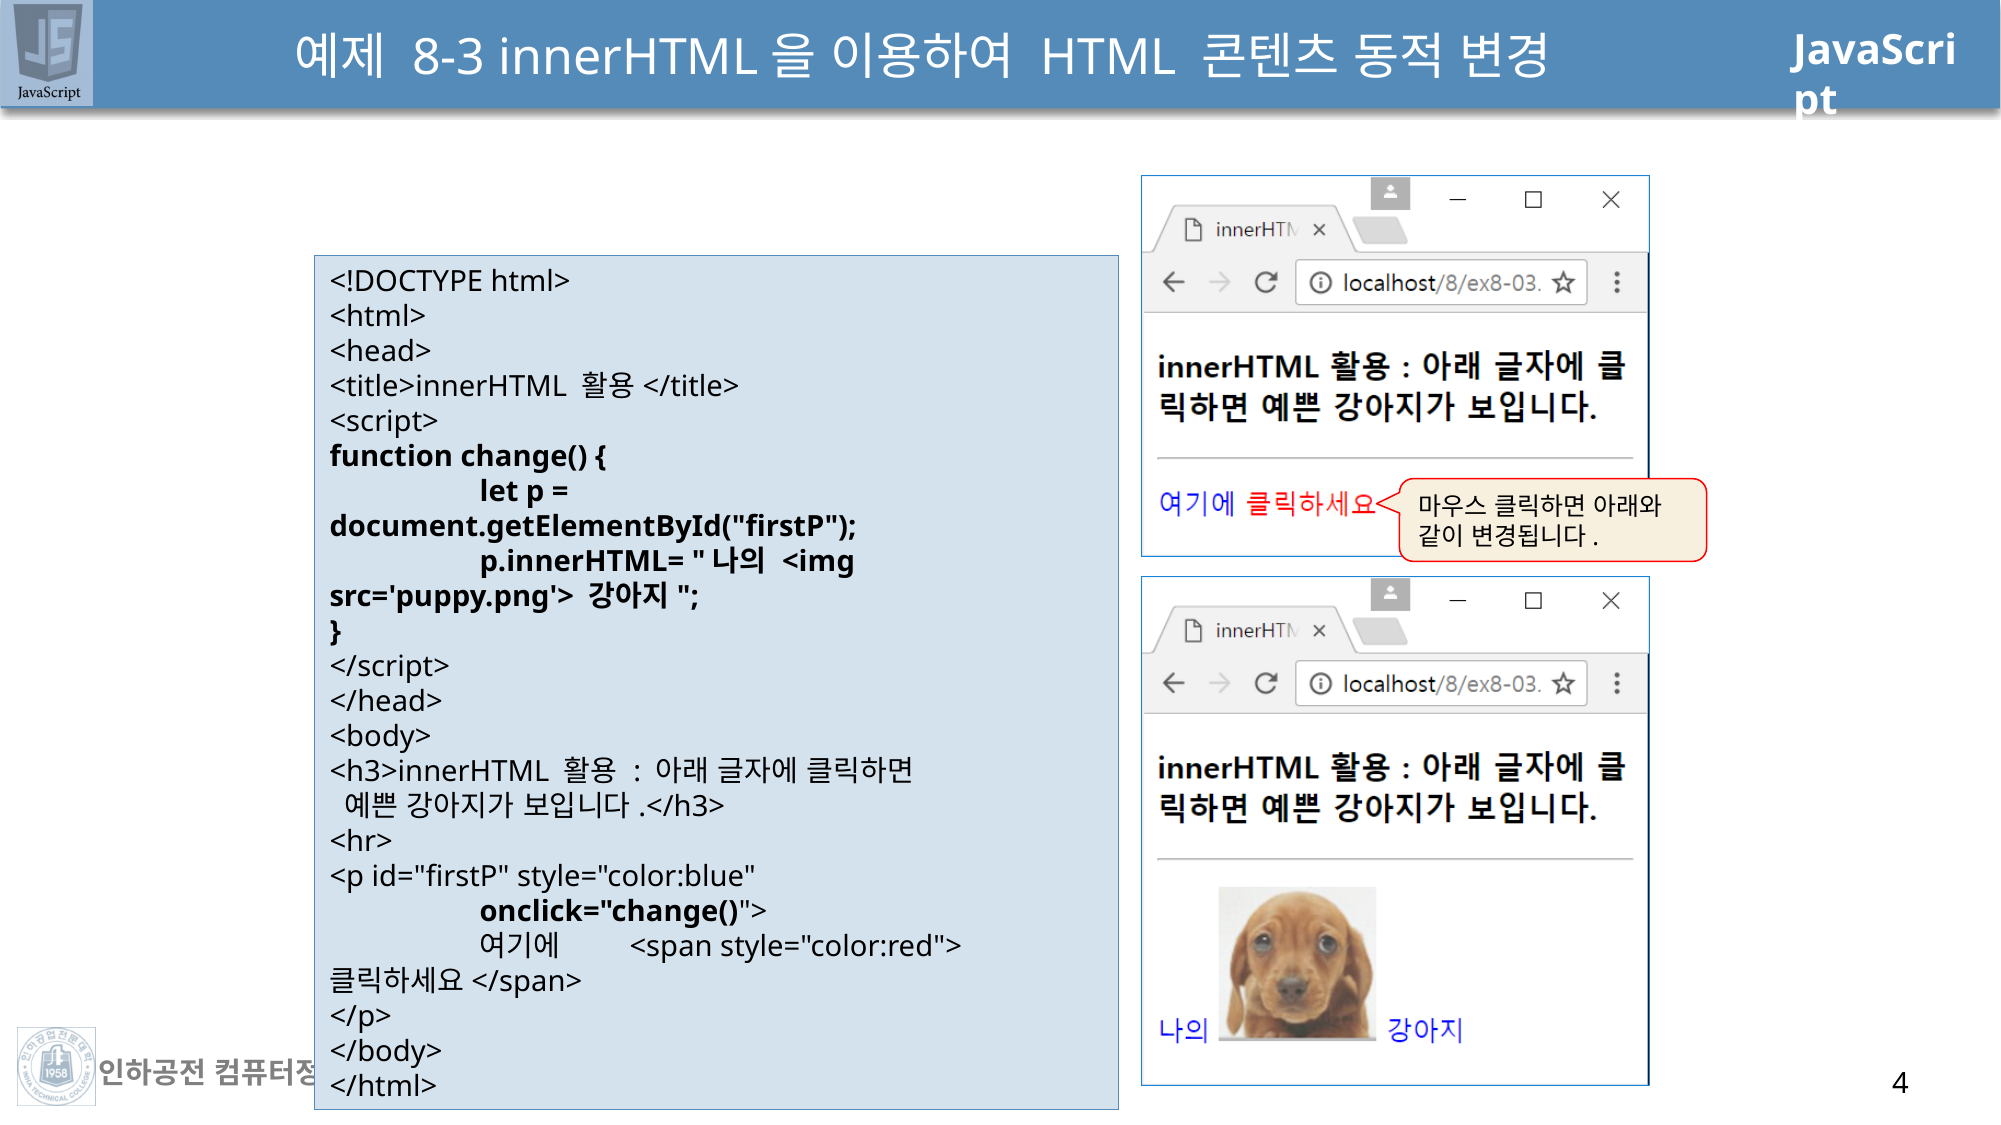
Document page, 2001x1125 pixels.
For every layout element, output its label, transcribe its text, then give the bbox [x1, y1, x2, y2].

picture [1141, 175, 1650, 557]
picture [1141, 576, 1650, 1087]
title 예제 8-3 innerHTML을 이용하여 HTML 콘텐츠 동적 변경 [279, 7, 1674, 102]
text_box 마우스 클릭하면 아래와 같이 변경됩니다. [1654, 478, 1707, 562]
text_box <!DOCTYPE html> <html> <head> <title>innerHTML 활용</title> <script> function change() { let p = document.getElementById("firstP"); p.innerHTML= "나의 <img src='puppy.png'> 강아지"; } </script> </head> <body> <h3>innerHTML 활용 : 아래 글자에 클릭하면 예쁜 강아지가 보입니다.</h3> <hr> <p id="firstP" style="color:blue" onclick="change()"> 여기에 <span style="color:red">클릭하세요</span> </p> </body> </html> [314, 255, 1119, 1110]
